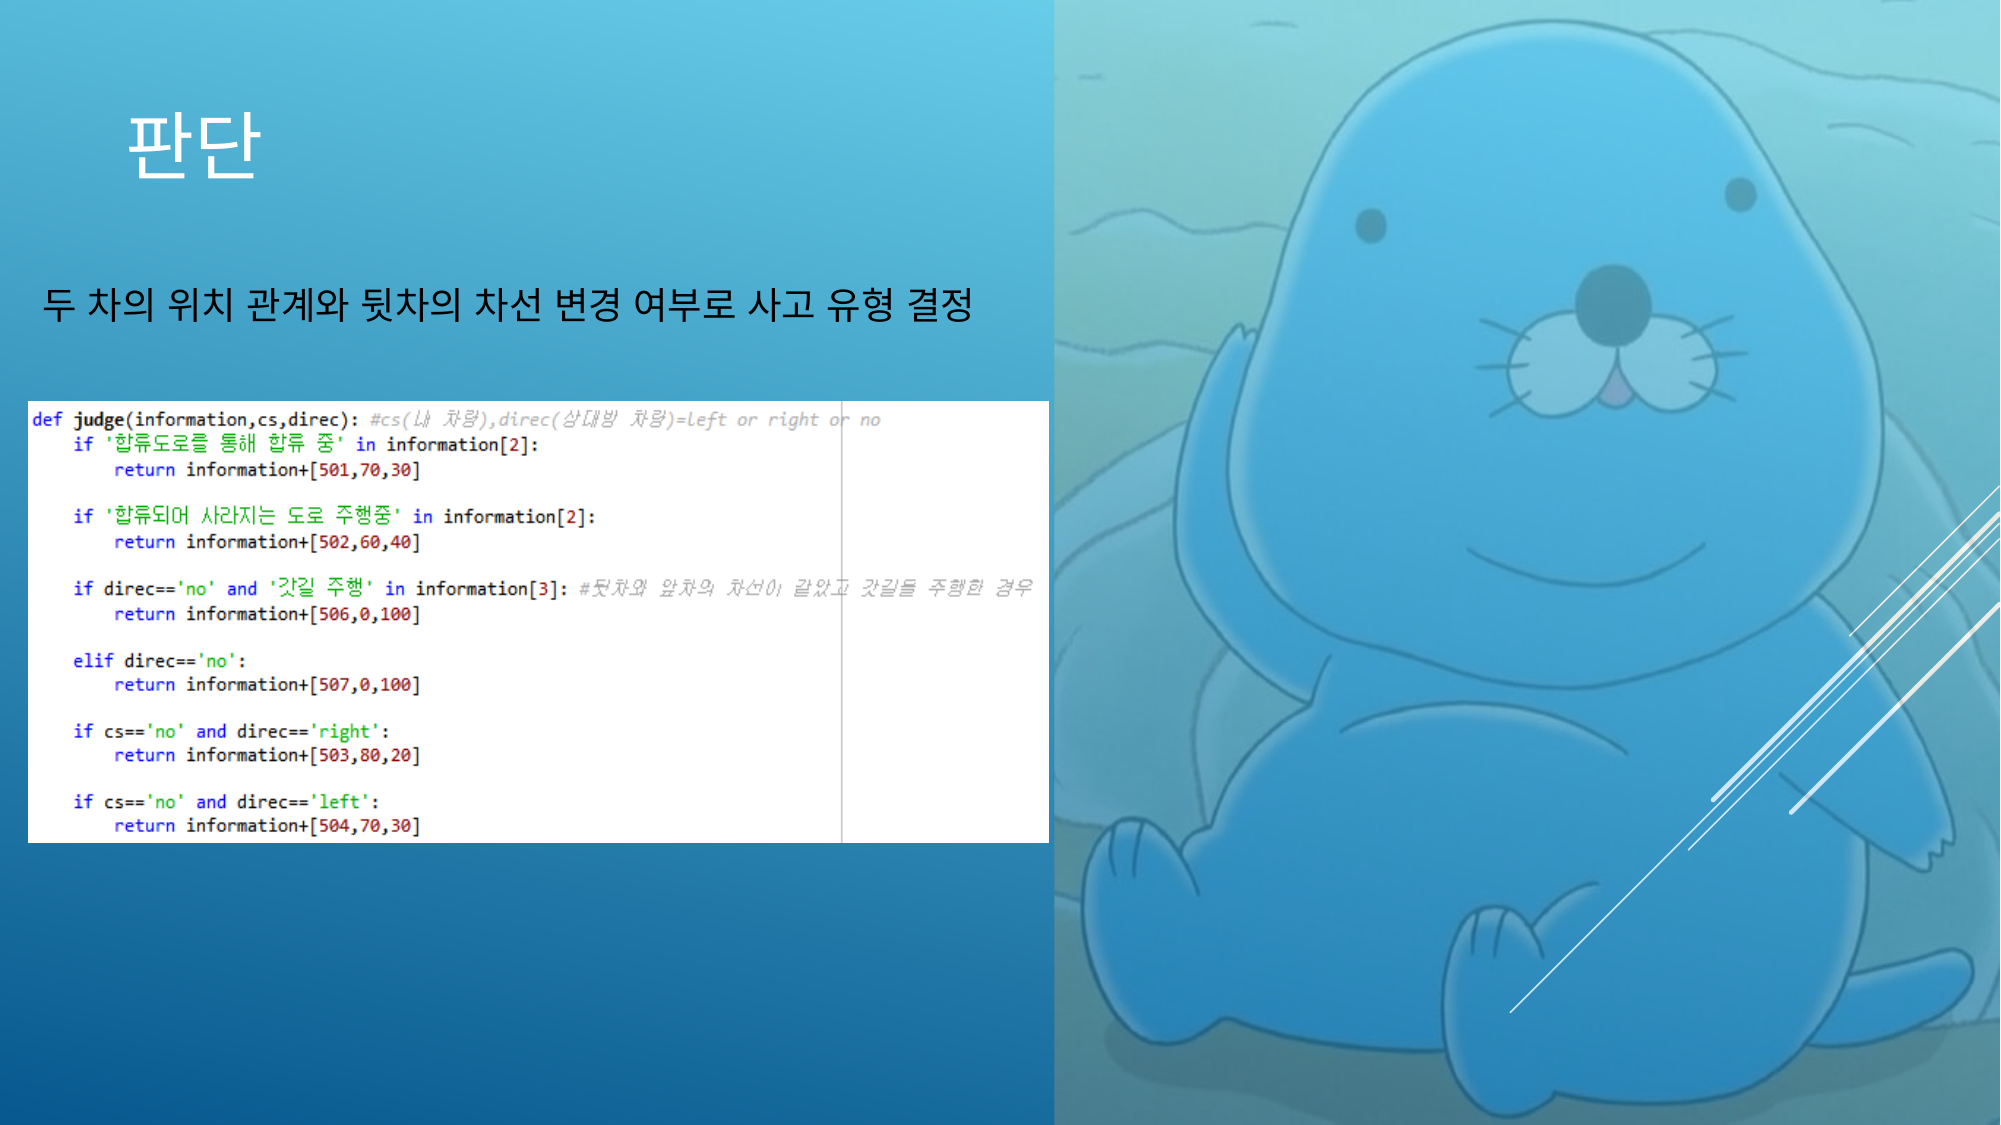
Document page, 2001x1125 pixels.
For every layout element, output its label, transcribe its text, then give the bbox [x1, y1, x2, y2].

text_box 두 차의 위치 관계와 뒷차의 차선 변경 여부로 사고 유형 결정 [28, 274, 1266, 335]
title 판단 [110, 20, 1511, 268]
list [112, 112, 1513, 706]
picture [27, 401, 1049, 843]
